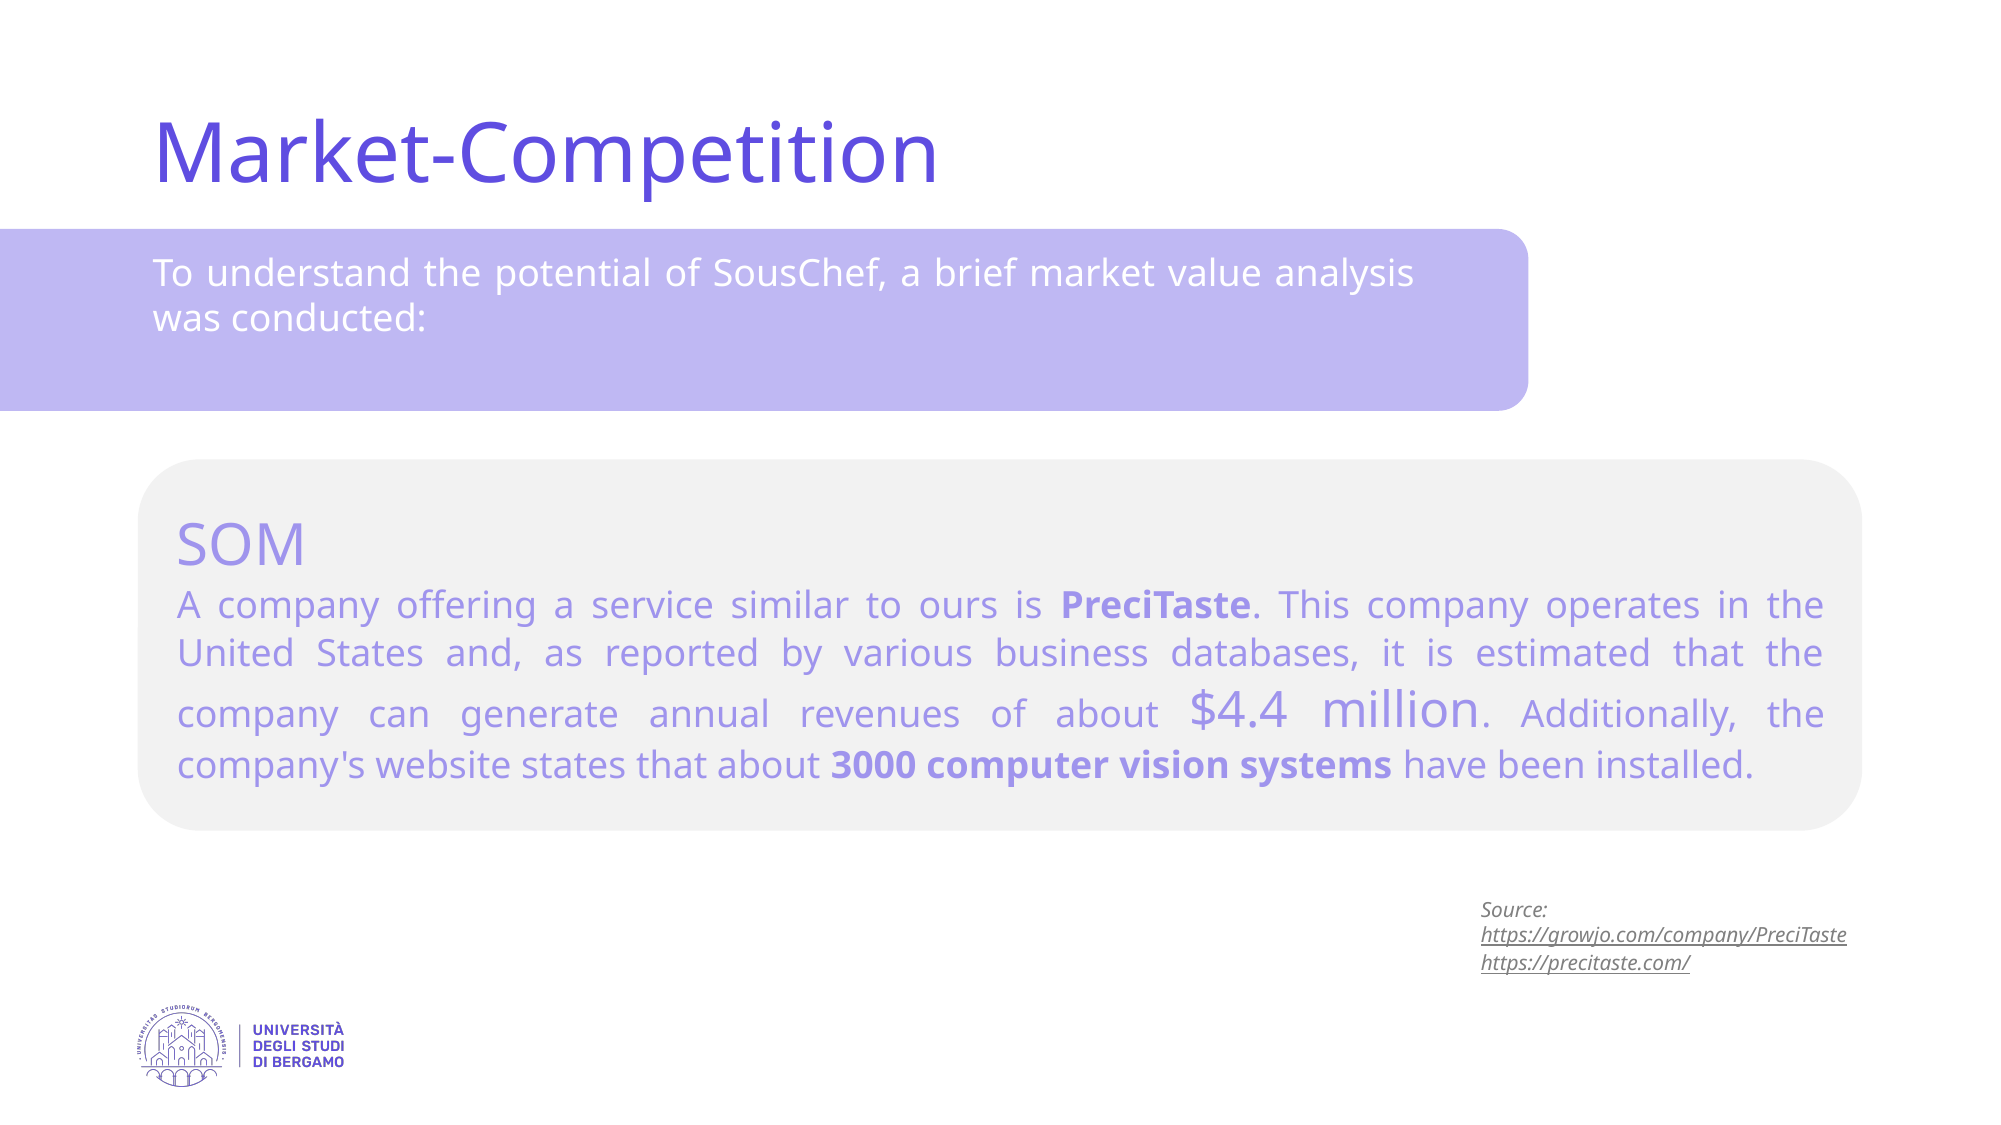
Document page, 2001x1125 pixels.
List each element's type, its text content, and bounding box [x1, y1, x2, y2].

text_box Source: https://growjo.com/company/PreciTaste https://precitaste.com/ [1466, 889, 1863, 1011]
text_box SOM A company offering a service similar to ours is PreciTaste. This company operates in the United States and, as reported by various business databases, it is estimated that the company can generate annual revenues of about $4.4 million. Additionally, the company's website states that about 3000 computer vision systems have been installed. [161, 495, 1841, 794]
text_box [136, 457, 1864, 833]
text_box Market-Competition [137, 91, 1432, 207]
text_box [0, 227, 1531, 413]
picture [137, 1005, 344, 1087]
text_box To understand the potential of SousChef, a brief market value analysis was conducted: [137, 241, 1432, 392]
